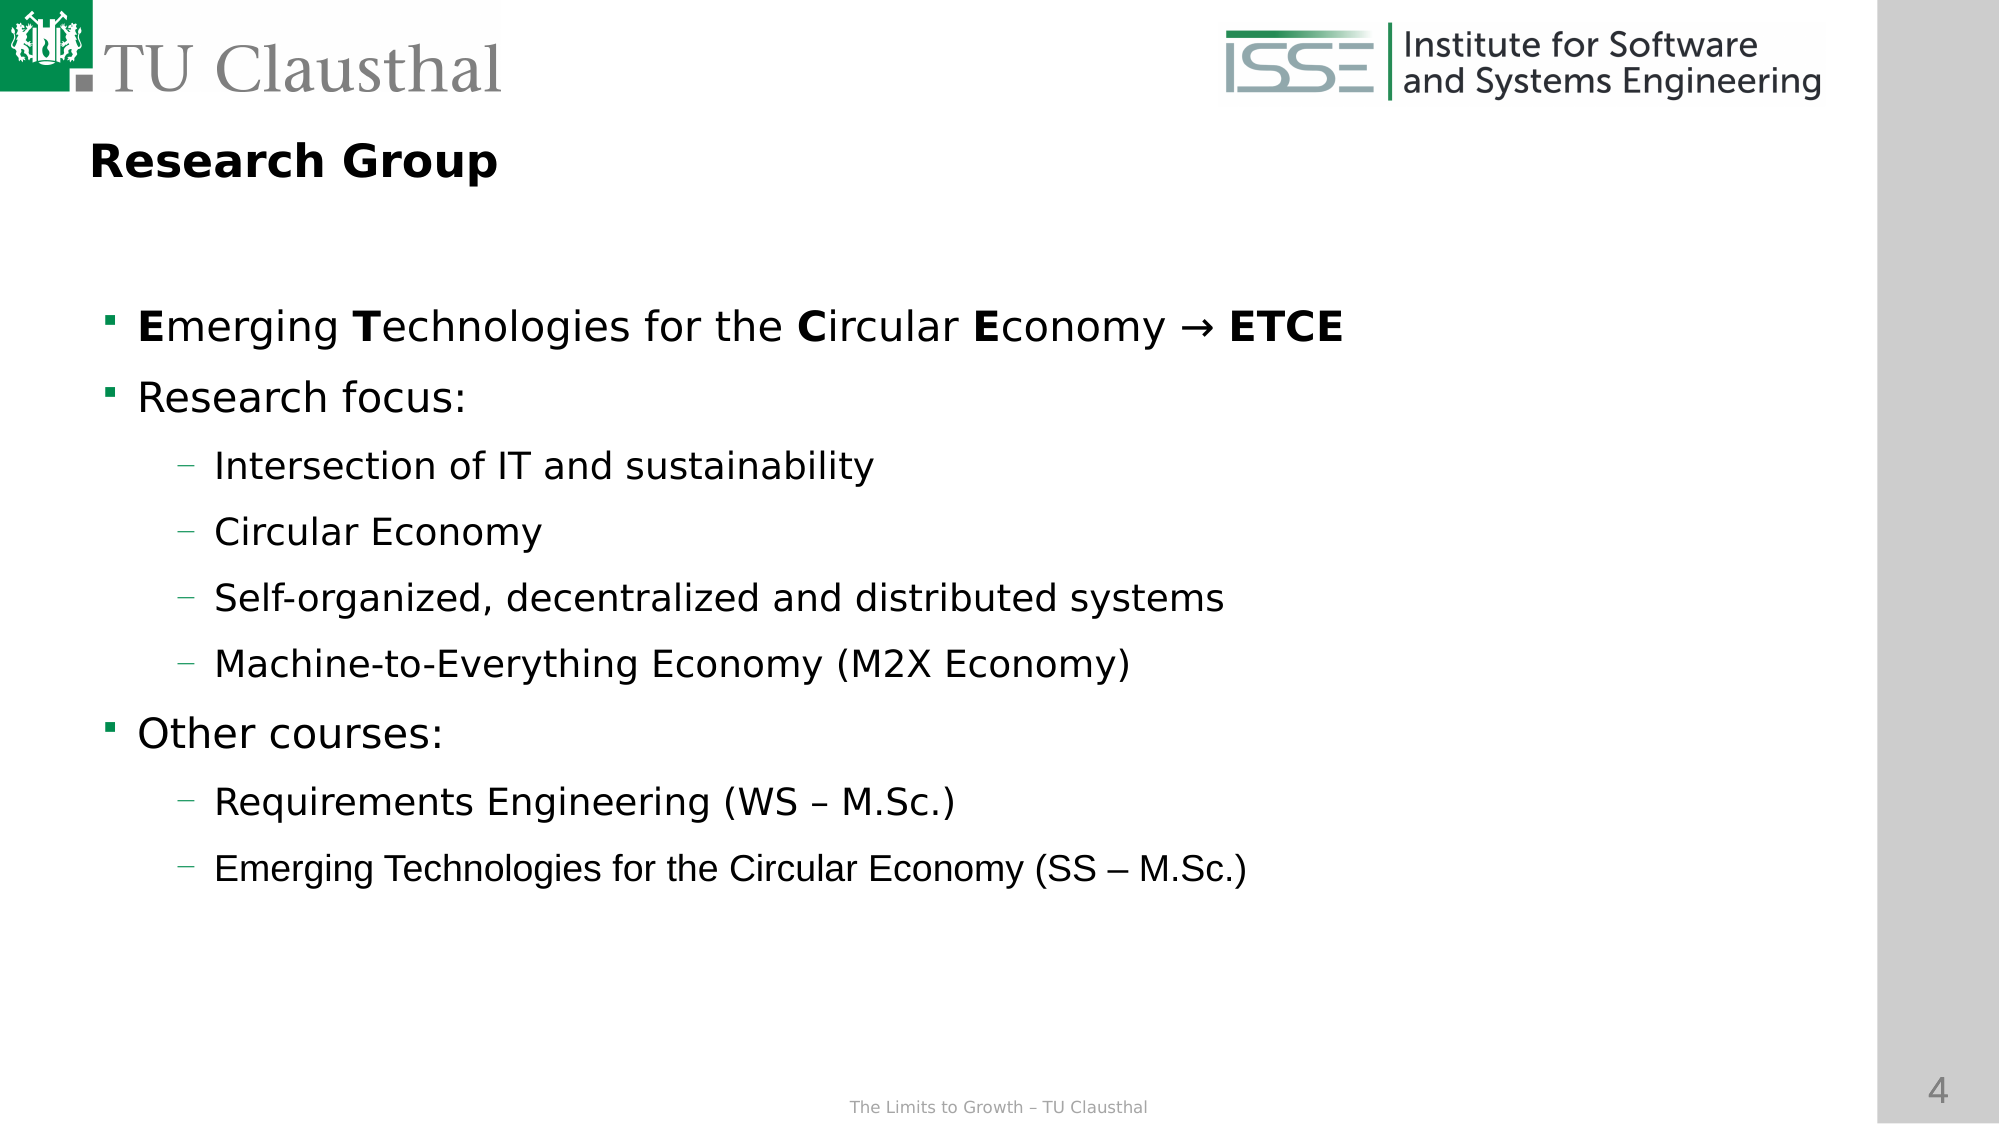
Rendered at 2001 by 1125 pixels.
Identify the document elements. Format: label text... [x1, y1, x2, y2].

text_box Emerging Technologies for the Circular Economy → ETCE Research focus: Intersection of IT and sustainability Circular Economy Self-organized, decentralized and distributed systems Machine-to-Everything Economy (M2X Economy) Other courses: Requirements Engineering (WS – M.Sc.) Emerging Technologies for the Circular Economy (SS – M.Sc.) [101, 199, 1838, 995]
picture [1218, 22, 1826, 107]
text_box Research Group [89, 118, 1787, 199]
picture [0, 0, 501, 92]
